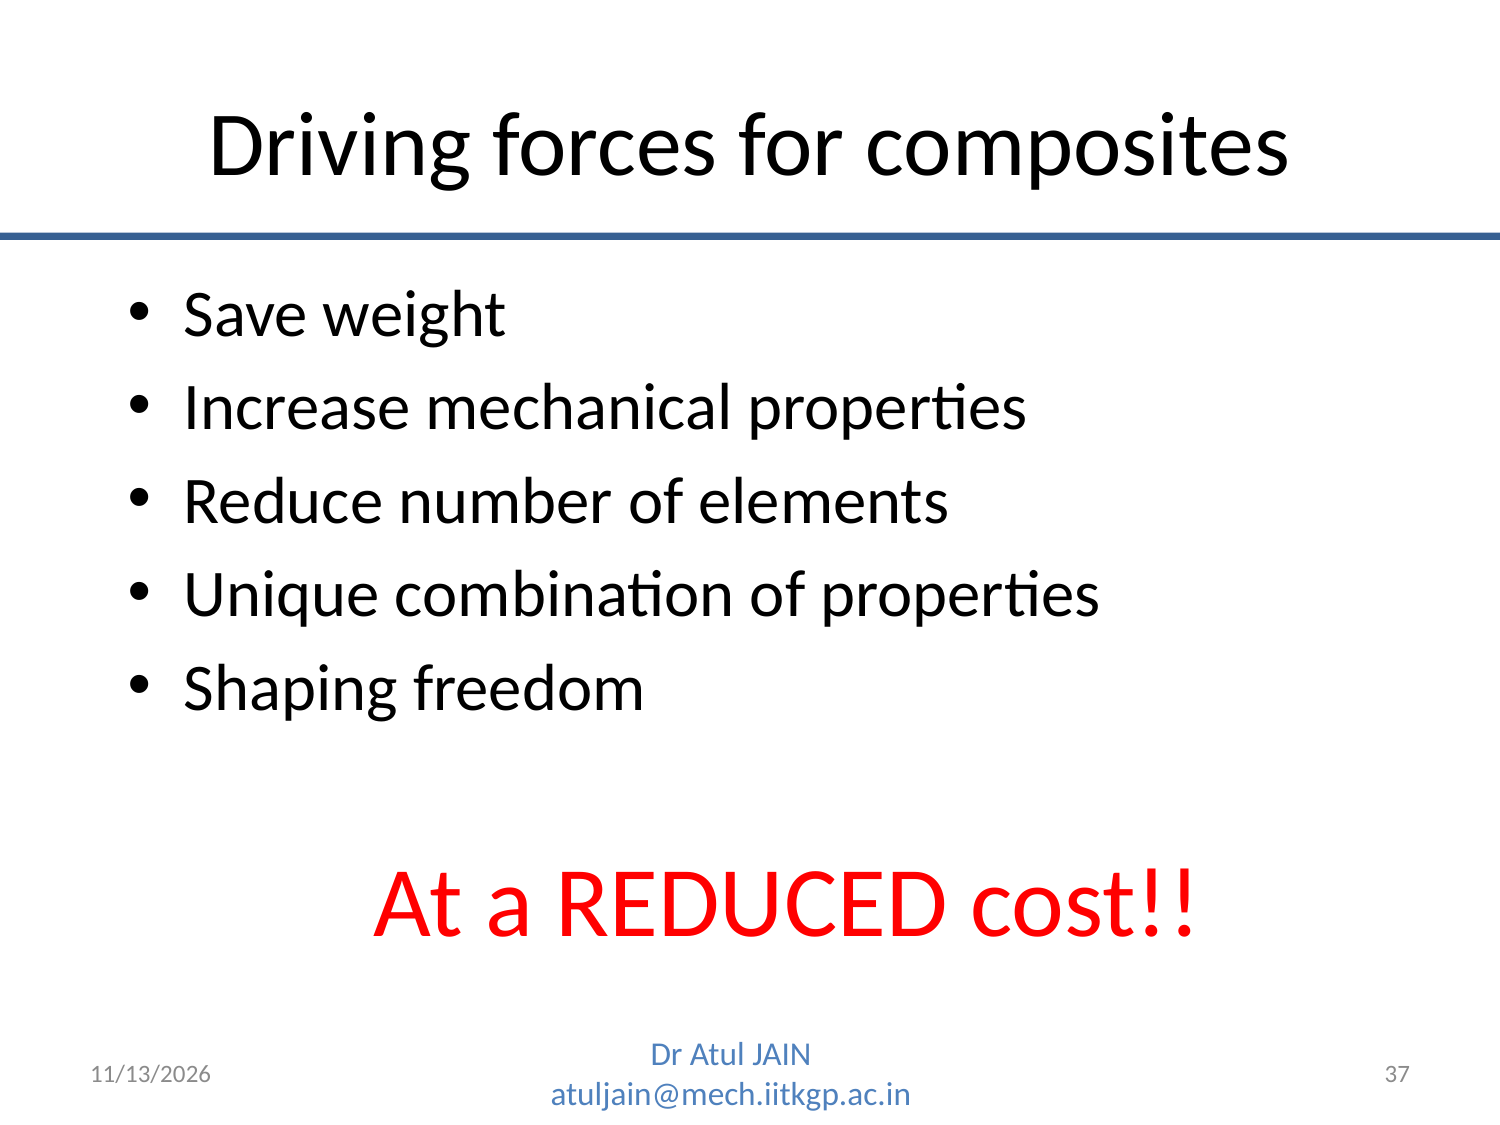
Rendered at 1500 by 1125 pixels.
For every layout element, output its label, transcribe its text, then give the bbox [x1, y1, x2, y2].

list Save weight Increase mechanical properties Reduce number of elements Unique combination of properties Shaping freedom At a REDUCED cost!! [112, 262, 1463, 1005]
title Driving forces for composites [75, 45, 1425, 233]
slide_number 37 [1074, 1042, 1425, 1103]
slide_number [75, 1042, 425, 1103]
